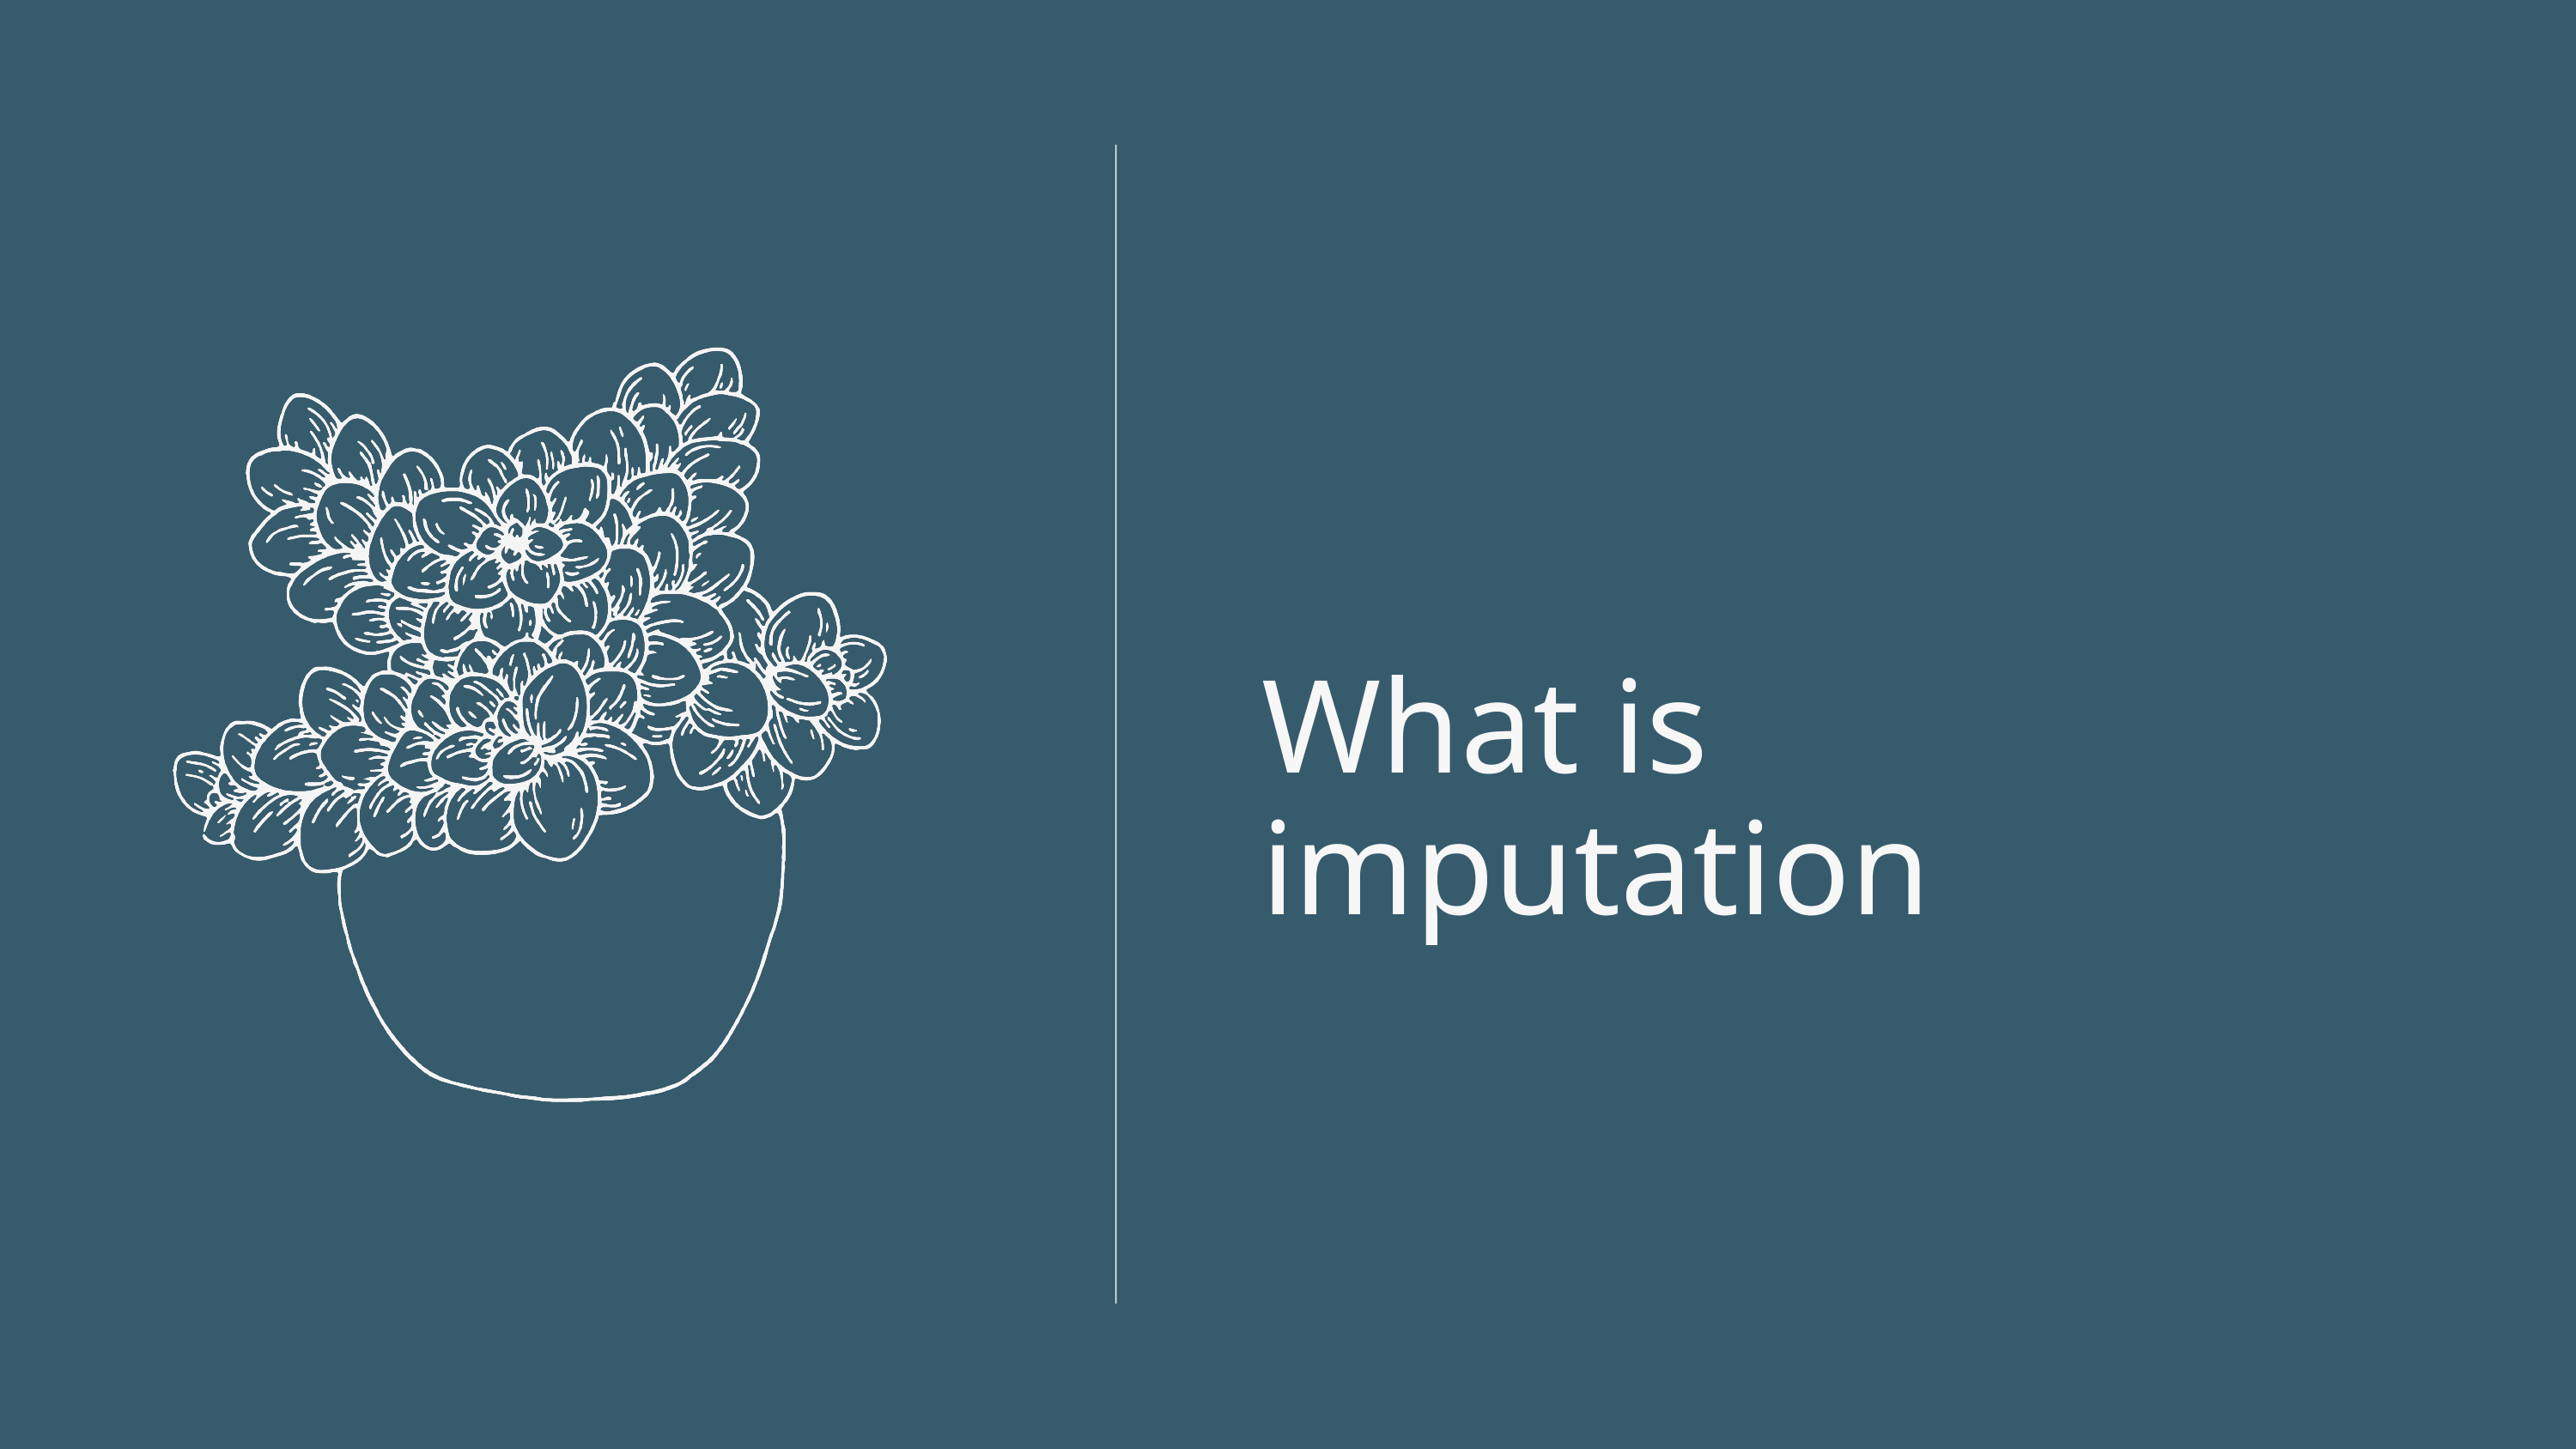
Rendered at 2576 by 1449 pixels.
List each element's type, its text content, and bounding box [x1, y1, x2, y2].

text_box What is imputation [1261, 657, 2372, 941]
picture [173, 346, 889, 1102]
